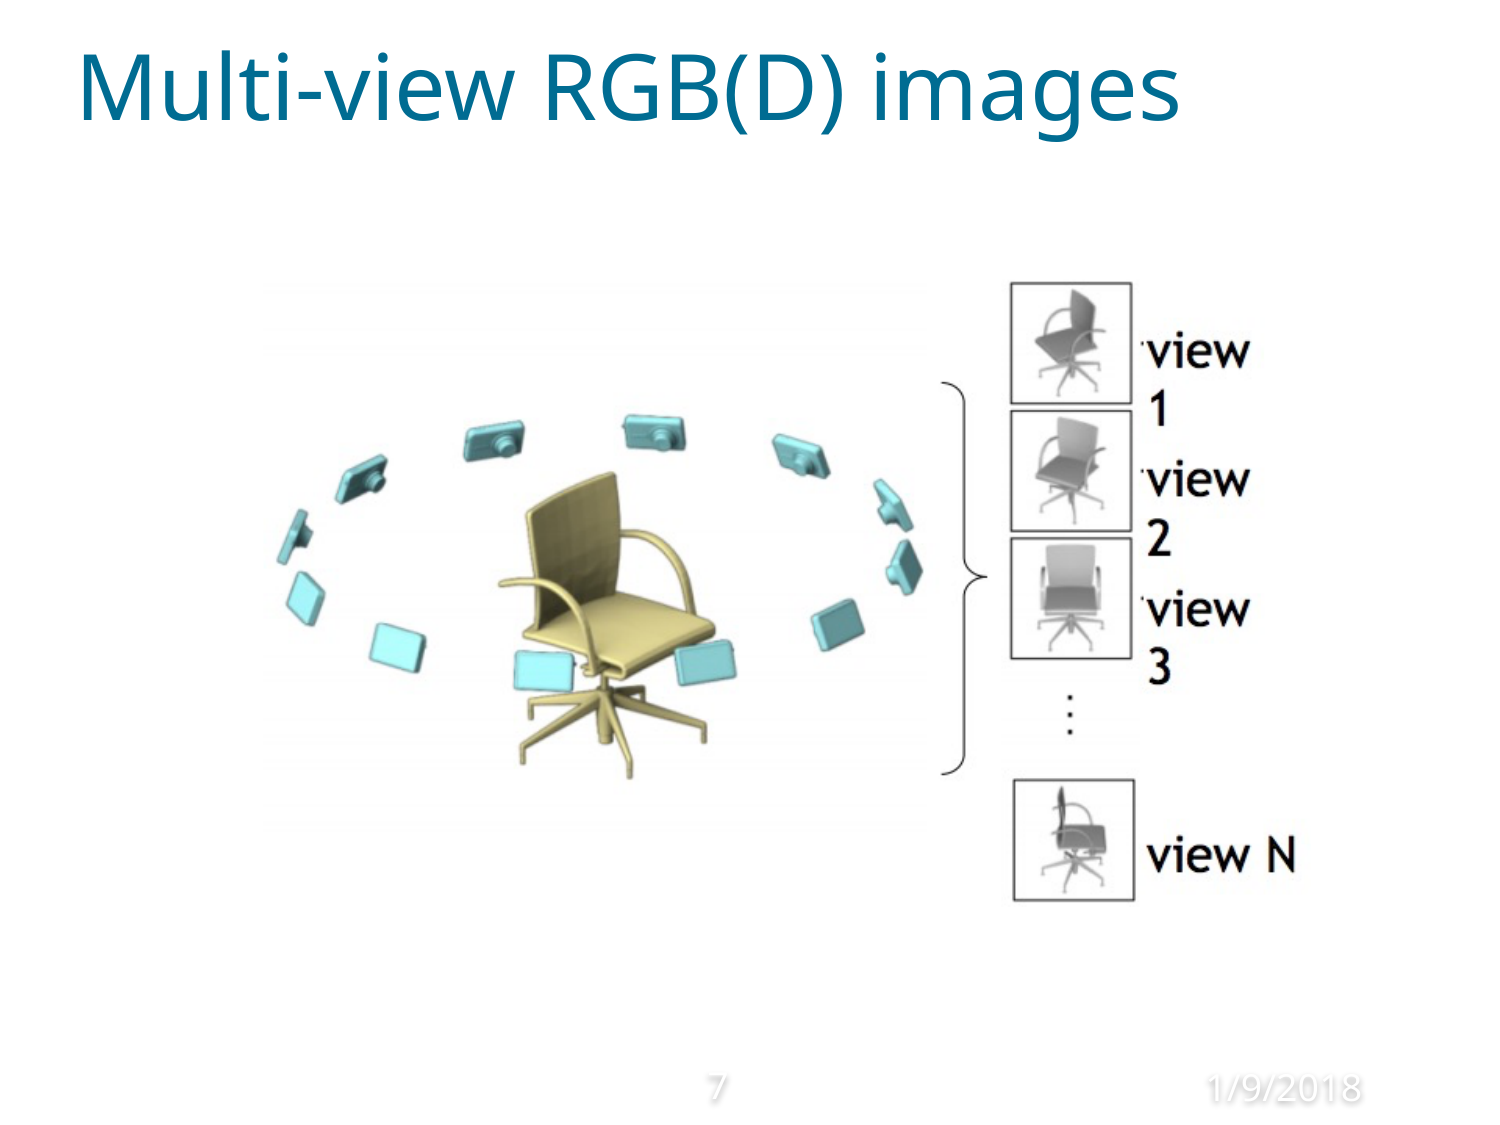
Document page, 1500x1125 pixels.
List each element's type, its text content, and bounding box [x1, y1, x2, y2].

title Multi-view RGB(D) images [75, 18, 1425, 149]
list 7 [699, 1056, 953, 1114]
picture [238, 268, 1312, 907]
